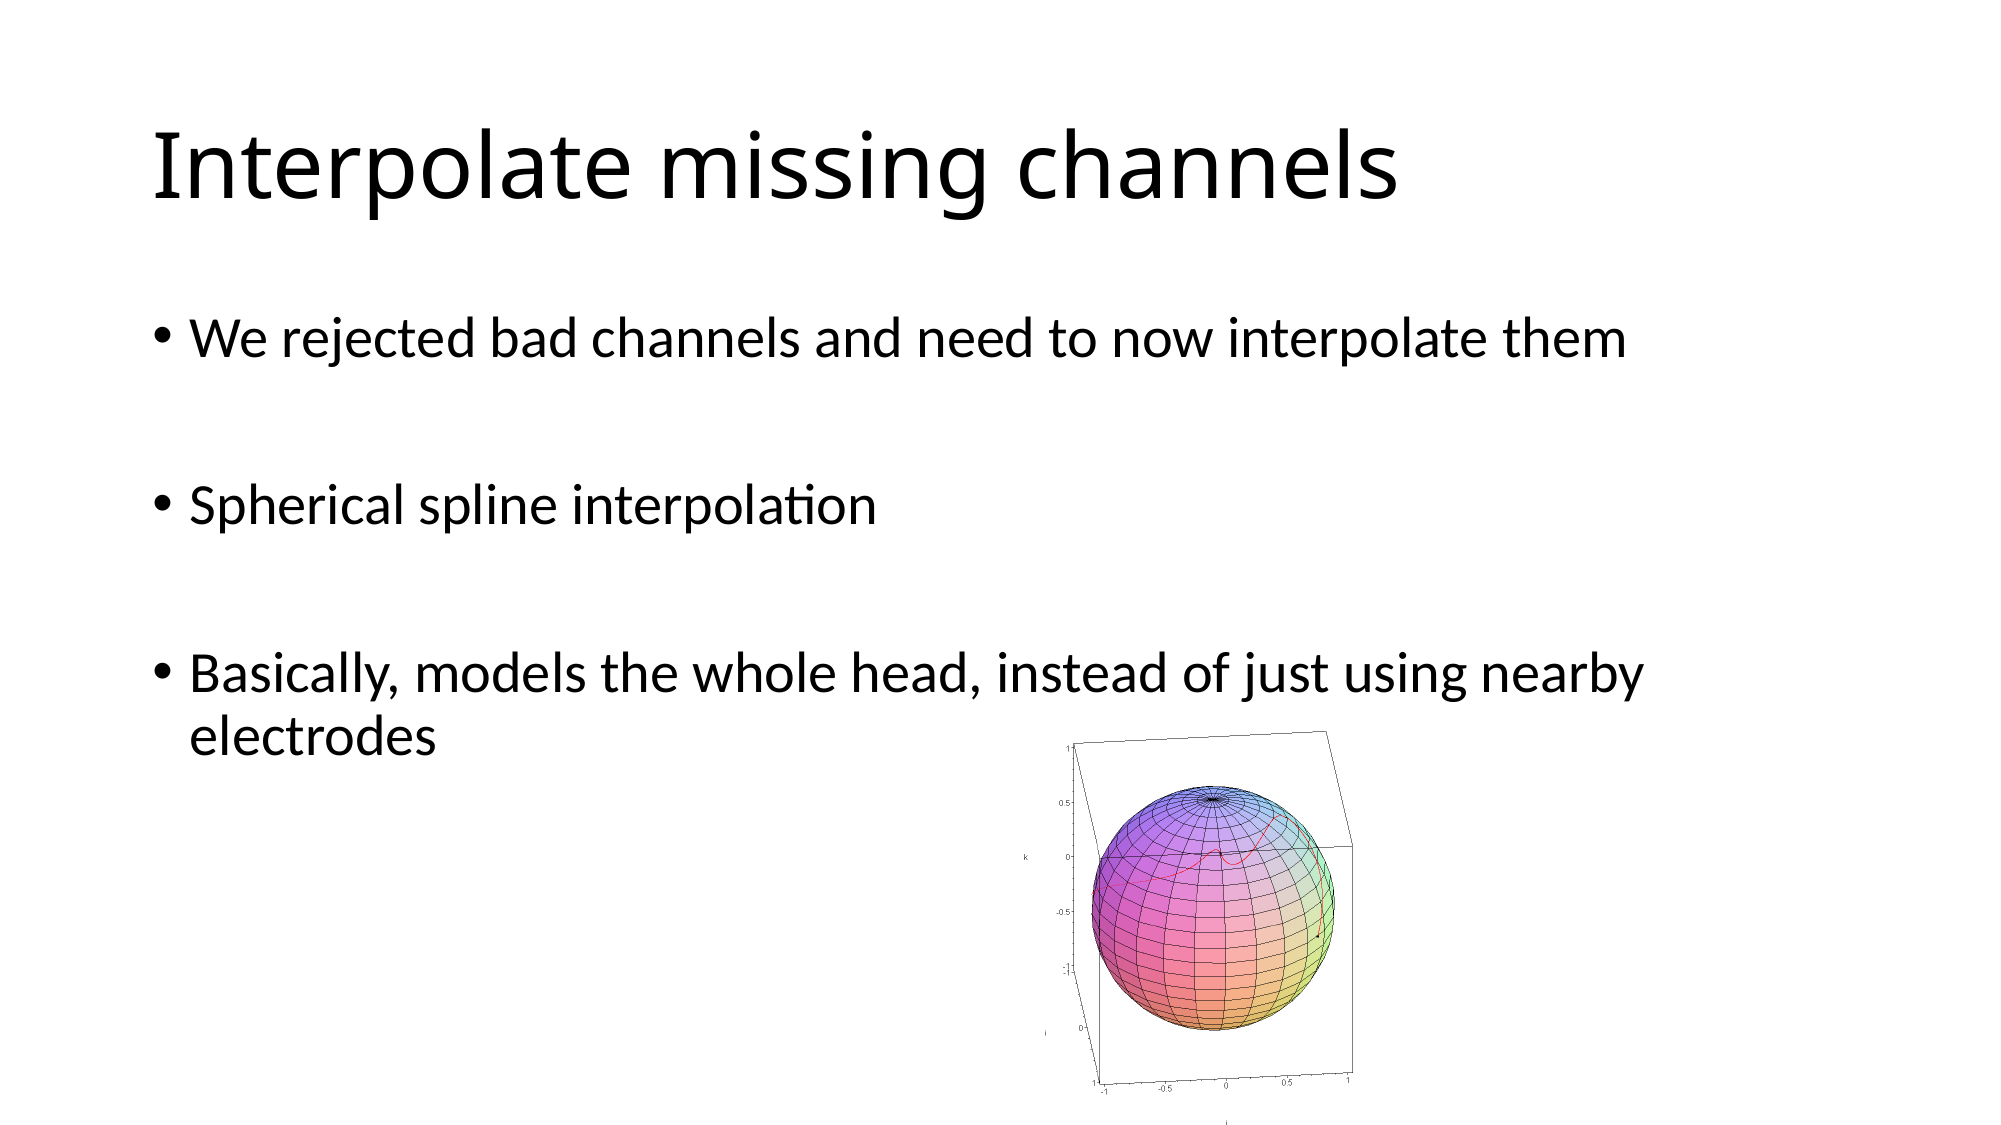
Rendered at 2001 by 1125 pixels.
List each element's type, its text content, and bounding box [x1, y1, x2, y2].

picture [999, 710, 1394, 1125]
title Interpolate missing channels [137, 59, 1863, 278]
list We rejected bad channels and need to now interpolate them Spherical spline interpolation Basically, models the whole head, instead of just using nearby electrodes [137, 299, 1863, 1014]
